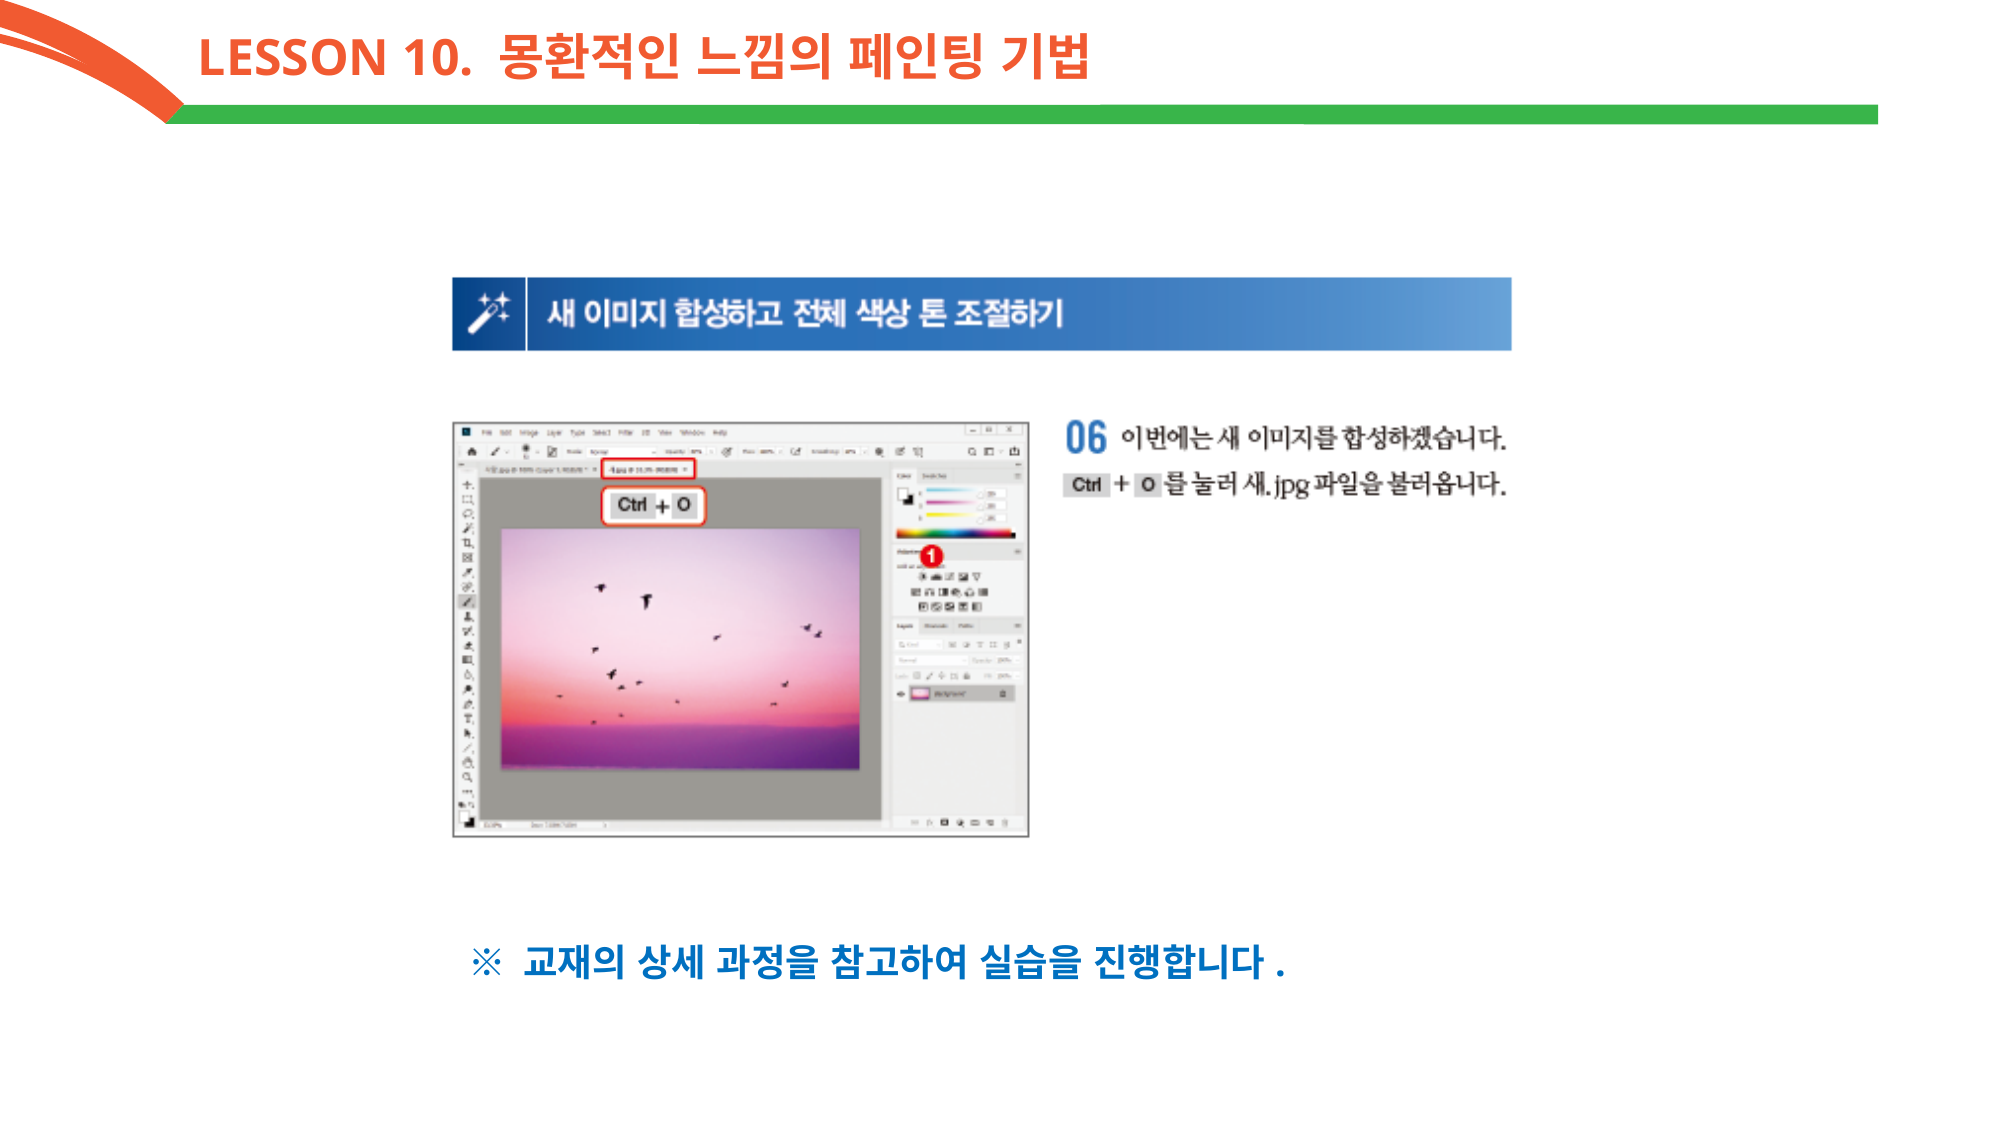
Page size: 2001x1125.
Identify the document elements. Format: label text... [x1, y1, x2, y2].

text_box ※ 교재의 상세 과정을 참고하여 실습을 진행합니다. [453, 931, 1784, 991]
picture [441, 270, 1522, 848]
title LESSON 10. 몽환적인 느낌의 페인팅 기법 [183, 24, 1836, 95]
